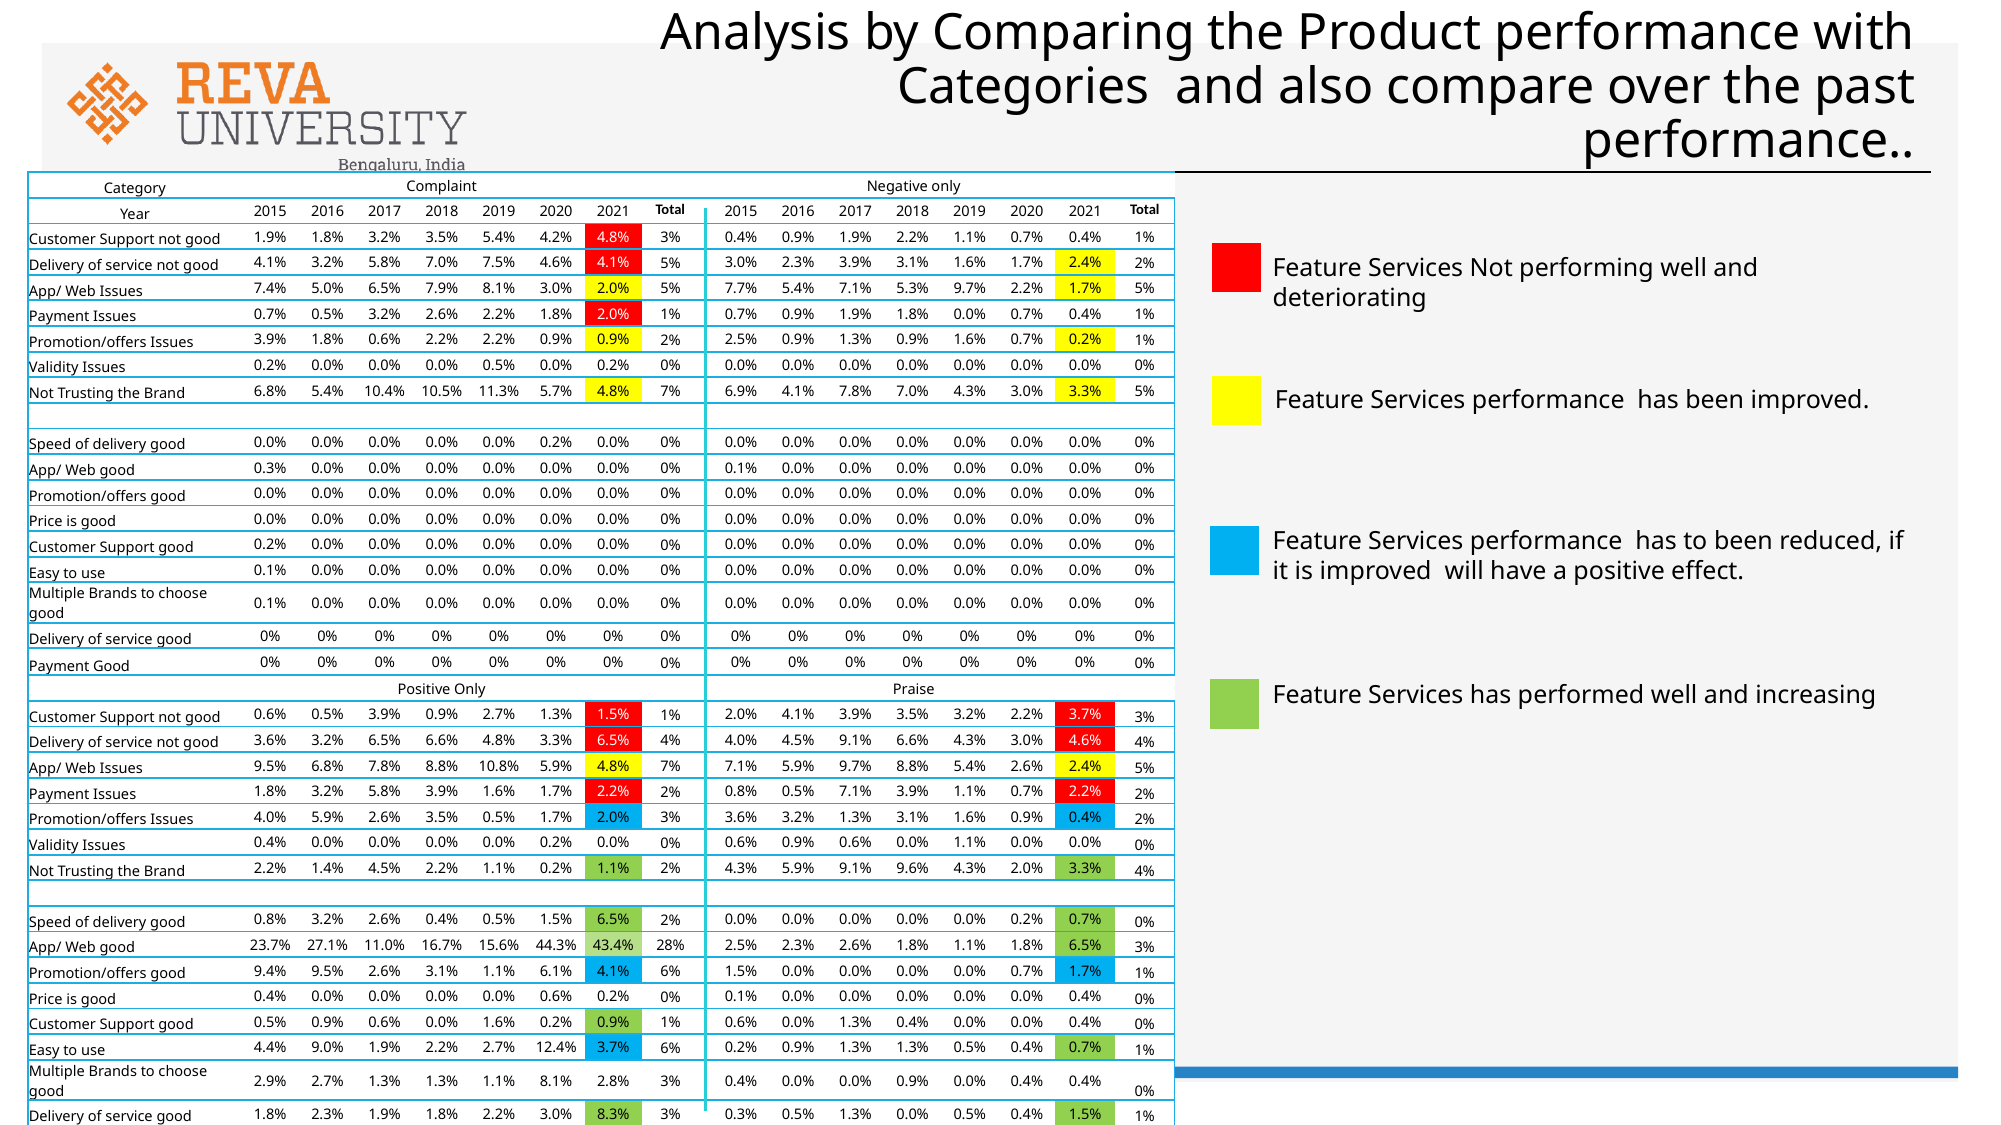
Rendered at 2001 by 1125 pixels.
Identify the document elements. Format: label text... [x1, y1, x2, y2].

table_cell 0% [242, 649, 299, 674]
table_cell [699, 455, 704, 479]
table_cell 0.0% [470, 481, 528, 505]
table_cell Year [29, 199, 242, 223]
table_cell 4.1% [585, 250, 642, 274]
table_cell 0.0% [998, 481, 1055, 505]
table_header [699, 173, 712, 197]
table_cell [707, 702, 712, 726]
table_cell 0.1% [242, 558, 299, 581]
table_cell [707, 404, 712, 428]
table_cell 0.0% [585, 558, 642, 581]
table_cell 0% [413, 649, 470, 674]
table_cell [707, 907, 1174, 931]
table_cell 11.3% [470, 378, 528, 402]
table_cell [707, 583, 712, 622]
table_cell 0% [998, 624, 1055, 647]
table_cell 4.8% [470, 727, 528, 751]
table_cell [884, 404, 941, 428]
table_cell 1.3% [528, 702, 585, 726]
table_cell 1.8% [299, 224, 356, 248]
table_cell [770, 404, 827, 428]
table_cell 6.5% [356, 276, 413, 299]
table_cell 0.0% [585, 506, 642, 530]
table_cell 0% [1115, 481, 1174, 505]
table_cell [242, 404, 299, 428]
table_cell 0.0% [712, 506, 770, 530]
table_header Negative only [712, 173, 1115, 197]
table_cell 0% [528, 624, 585, 647]
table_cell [707, 804, 1174, 828]
table_cell 0% [242, 624, 299, 647]
table_cell 0.0% [299, 481, 356, 505]
table_cell 5.4% [470, 224, 528, 248]
table_cell 2% [642, 779, 699, 803]
table_cell 0.0% [941, 429, 998, 453]
table_cell 0% [413, 624, 470, 647]
table_cell Payment Issues [29, 779, 242, 803]
table_cell 0% [642, 506, 699, 530]
table_cell 0.0% [413, 481, 470, 505]
table_cell Not Trusting the Brand [29, 378, 242, 402]
table_cell 0.0% [299, 429, 356, 453]
table_cell 2021 [1055, 199, 1115, 223]
table_cell 2% [642, 327, 699, 351]
table_cell 0% [642, 624, 699, 647]
table_cell [356, 404, 413, 428]
table_cell 0.1% [242, 583, 299, 622]
table_cell 0.0% [528, 558, 585, 581]
table_cell App/ Web Issues [29, 276, 242, 299]
table_cell 3.1% [884, 250, 941, 274]
table_cell [707, 676, 712, 700]
table_cell 0% [1115, 532, 1174, 556]
table_cell 0% [1115, 429, 1174, 453]
table_cell Promotion/offers Issues [29, 327, 242, 351]
table_cell Promotion/offers good [29, 481, 242, 505]
table_cell 3.7% [1055, 702, 1115, 726]
table_cell 7.8% [356, 753, 413, 777]
table_cell 3.5% [884, 702, 941, 726]
table_cell 0.9% [770, 327, 827, 351]
table_cell [699, 429, 704, 453]
table_cell 1.9% [827, 224, 884, 248]
table_cell Payment Issues [29, 301, 242, 325]
table_cell 4.5% [770, 727, 827, 751]
table_cell [699, 583, 704, 622]
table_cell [707, 1035, 1174, 1059]
table_cell 0% [356, 649, 413, 674]
table_cell 1.6% [941, 327, 998, 351]
table_cell 0.0% [1055, 558, 1115, 581]
table_cell 0.0% [941, 532, 998, 556]
table_cell 2.2% [470, 327, 528, 351]
table_cell 0.0% [770, 353, 827, 376]
table_cell 4.3% [941, 727, 998, 751]
table_cell 0% [299, 649, 356, 674]
table_cell 2020 [998, 199, 1055, 223]
table_cell Customer Support good [29, 532, 242, 556]
table_cell 5.3% [884, 276, 941, 299]
table_cell 2017 [827, 199, 884, 223]
table_cell 0.0% [998, 455, 1055, 479]
table_cell 0.0% [413, 506, 470, 530]
table_cell 0.0% [356, 429, 413, 453]
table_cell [707, 958, 1174, 982]
table_cell 0.0% [470, 506, 528, 530]
table_cell 0% [1115, 506, 1174, 530]
table_cell 4% [642, 727, 699, 751]
table_cell 0.0% [413, 583, 470, 622]
table_cell 3.3% [528, 727, 585, 751]
table_cell 3.2% [299, 727, 356, 751]
table_cell 0% [585, 649, 642, 674]
table_cell 0.0% [827, 532, 884, 556]
table_cell 4.6% [1055, 727, 1115, 751]
table_cell 0.0% [998, 506, 1055, 530]
table_cell 0.2% [1055, 327, 1115, 351]
table_cell 5% [1115, 276, 1174, 299]
table_cell Price is good [29, 506, 242, 530]
table_cell 0.7% [998, 224, 1055, 248]
table_cell 0.0% [413, 353, 470, 376]
table_cell 2020 [528, 199, 585, 223]
table_cell 0.7% [998, 327, 1055, 351]
table_cell 2.2% [585, 779, 642, 803]
table_cell [941, 404, 998, 428]
table_cell 0.0% [712, 429, 770, 453]
table_cell 0.0% [712, 558, 770, 581]
table_cell [707, 301, 712, 325]
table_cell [707, 856, 1174, 879]
table_cell 0.0% [770, 455, 827, 479]
table_cell 0.0% [299, 558, 356, 581]
table_cell 0.0% [585, 583, 642, 622]
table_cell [707, 881, 1174, 905]
table_cell 1.6% [941, 250, 998, 274]
table_cell 6.6% [413, 727, 470, 751]
table_cell Multiple Brands to choose good [29, 583, 242, 622]
table_cell [699, 558, 704, 581]
table_cell 3.0% [712, 250, 770, 274]
table_cell Customer Support not good [29, 702, 242, 726]
table_cell 3.2% [356, 224, 413, 248]
table_cell [707, 429, 712, 453]
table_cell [29, 1061, 704, 1099]
table_cell 2017 [356, 199, 413, 223]
table_cell Easy to use [29, 558, 242, 581]
table_cell [699, 404, 704, 428]
table_cell 0.7% [242, 301, 299, 325]
table_cell 5.9% [528, 753, 585, 777]
table_cell 0.0% [356, 353, 413, 376]
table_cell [29, 881, 704, 905]
table_cell 5.4% [770, 276, 827, 299]
table_cell 0% [585, 624, 642, 647]
table_cell 0.0% [470, 583, 528, 622]
table_cell [699, 532, 704, 556]
table_cell 1.9% [242, 224, 299, 248]
table_cell 0% [827, 649, 884, 674]
table_cell 0% [642, 583, 699, 622]
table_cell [29, 958, 704, 982]
table_cell [699, 353, 704, 376]
table_cell [699, 327, 704, 351]
table_cell 0.0% [770, 558, 827, 581]
table_cell 7.7% [712, 276, 770, 299]
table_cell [29, 932, 704, 956]
table_cell 0% [1115, 455, 1174, 479]
title Analysis by Comparing the Product performance with Categories and also compare over the past performance.. [555, 62, 1931, 173]
table_cell 0.0% [356, 558, 413, 581]
table_cell 4.1% [242, 250, 299, 274]
table_cell 4.8% [585, 378, 642, 402]
table_cell 0.0% [884, 506, 941, 530]
table_cell 2.4% [1055, 250, 1115, 274]
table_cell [707, 932, 1174, 956]
table_cell 3.9% [827, 250, 884, 274]
table_cell 5.4% [941, 753, 998, 777]
table_cell 1.1% [941, 224, 998, 248]
table_cell 0.9% [770, 301, 827, 325]
table_cell 0.5% [299, 301, 356, 325]
table_cell 1.6% [470, 779, 528, 803]
table_cell 0.0% [941, 301, 998, 325]
table_cell 4.6% [528, 250, 585, 274]
table_cell [707, 276, 712, 299]
table_cell 5.8% [356, 779, 413, 803]
table_cell App/ Web Issues [29, 753, 242, 777]
table_cell 2016 [770, 199, 827, 223]
table_cell 2.0% [712, 702, 770, 726]
table_cell 0.9% [413, 702, 470, 726]
table_cell 0.0% [827, 455, 884, 479]
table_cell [29, 984, 704, 1008]
table_cell 0.0% [884, 429, 941, 453]
table_cell 0% [1115, 558, 1174, 581]
table_cell 10.4% [356, 378, 413, 402]
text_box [1212, 243, 1869, 319]
table_cell [699, 224, 704, 248]
table_cell 0.0% [470, 558, 528, 581]
table_cell 0.2% [585, 353, 642, 376]
table_cell [642, 404, 699, 428]
table_cell 3.0% [998, 727, 1055, 751]
table_cell 10.5% [413, 378, 470, 402]
table_cell 4% [1115, 727, 1174, 751]
table_cell 7.9% [413, 276, 470, 299]
table_cell 0% [1055, 624, 1115, 647]
table_cell Total [642, 199, 699, 223]
table_cell 0.0% [528, 506, 585, 530]
table_cell 0.6% [356, 327, 413, 351]
table_cell [707, 224, 712, 248]
table_cell 0.0% [356, 583, 413, 622]
table_cell 4.8% [585, 224, 642, 248]
table_cell 7.0% [884, 378, 941, 402]
table_cell 0% [712, 649, 770, 674]
table_cell [1115, 404, 1174, 428]
table_cell 0.4% [1055, 301, 1115, 325]
table_cell 7% [642, 753, 699, 777]
table_cell [707, 727, 712, 751]
table_cell 0% [642, 532, 699, 556]
table_cell 0.0% [941, 353, 998, 376]
table_cell 0.0% [712, 481, 770, 505]
table_cell 9.7% [941, 276, 998, 299]
table_cell 0.0% [884, 558, 941, 581]
table_cell [699, 779, 704, 803]
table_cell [29, 1009, 704, 1033]
table_cell [699, 649, 704, 674]
table_cell 9.5% [242, 753, 299, 777]
table_cell 0.0% [941, 583, 998, 622]
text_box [1212, 376, 1942, 425]
table_cell 1% [1115, 327, 1174, 351]
table_cell 0.0% [528, 353, 585, 376]
table_cell [707, 779, 712, 803]
table_cell [707, 753, 712, 777]
table_cell Positive Only [242, 676, 642, 700]
table_cell 3.2% [299, 250, 356, 274]
table_cell 0.0% [299, 353, 356, 376]
table_cell 7.0% [413, 250, 470, 274]
table_cell 0% [941, 624, 998, 647]
table_cell 4.2% [528, 224, 585, 248]
table_cell 0% [1115, 353, 1174, 376]
table_cell 0.0% [827, 481, 884, 505]
table_cell 0.0% [712, 583, 770, 622]
table_cell 0.0% [1055, 481, 1115, 505]
table_cell 5% [1115, 753, 1174, 777]
table_cell 3.9% [827, 702, 884, 726]
table_cell 5.8% [356, 250, 413, 274]
table_cell 7.8% [827, 378, 884, 402]
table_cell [707, 830, 1174, 854]
table_cell 2.2% [884, 224, 941, 248]
table_cell 4.1% [770, 378, 827, 402]
table_cell 0.0% [998, 429, 1055, 453]
table_cell 0.0% [998, 353, 1055, 376]
table_cell 5% [642, 276, 699, 299]
table_cell 2.4% [1055, 753, 1115, 777]
table_cell 0% [642, 455, 699, 479]
table_cell 0.0% [770, 583, 827, 622]
table_cell 2015 [712, 199, 770, 223]
table_cell 0% [642, 649, 699, 674]
table_cell [699, 506, 704, 530]
table_cell 0.8% [712, 779, 770, 803]
table_cell 0.9% [884, 327, 941, 351]
table_cell 3.2% [941, 702, 998, 726]
table_cell 2018 [884, 199, 941, 223]
table_cell 2016 [299, 199, 356, 223]
table_cell 1.8% [242, 779, 299, 803]
table_cell [707, 532, 712, 556]
table_cell 0.9% [770, 224, 827, 248]
table_cell [707, 506, 712, 530]
table_cell 0.0% [941, 455, 998, 479]
table_cell 0.0% [712, 353, 770, 376]
table_cell 3.3% [1055, 378, 1115, 402]
table_header Category [29, 173, 242, 197]
table_cell [699, 250, 704, 274]
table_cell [827, 779, 1174, 803]
table_cell 0% [299, 624, 356, 647]
table_cell 0.0% [356, 455, 413, 479]
table_cell 1.7% [528, 779, 585, 803]
table_cell 0% [884, 649, 941, 674]
table_cell 0.9% [528, 327, 585, 351]
table_cell 0.0% [1055, 429, 1115, 453]
table_cell 3.2% [299, 779, 356, 803]
table_cell 0.0% [356, 506, 413, 530]
table_cell 7.1% [712, 753, 770, 777]
table_cell 1% [642, 702, 699, 726]
table_cell 0.0% [470, 455, 528, 479]
table_cell 7.1% [827, 276, 884, 299]
table_cell 5.4% [299, 378, 356, 402]
table_cell 2.0% [585, 276, 642, 299]
table_cell [707, 481, 712, 505]
table_cell 0.0% [585, 481, 642, 505]
table_cell 0.0% [941, 558, 998, 581]
table_cell 8.8% [884, 753, 941, 777]
table_cell [642, 676, 699, 700]
table_cell 0.0% [299, 455, 356, 479]
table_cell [707, 1061, 1174, 1099]
table_cell 2.2% [998, 276, 1055, 299]
table_cell 0.0% [827, 583, 884, 622]
table_cell 0.0% [827, 506, 884, 530]
table_cell 1% [1115, 301, 1174, 325]
table_cell Delivery of service good [29, 624, 242, 647]
table_cell 0.0% [998, 583, 1055, 622]
table_cell 1.5% [585, 702, 642, 726]
table_cell 5.9% [770, 753, 827, 777]
table_cell 0.0% [299, 583, 356, 622]
table_cell 3% [1115, 702, 1174, 726]
table_cell [707, 455, 712, 479]
table_cell [707, 558, 712, 581]
table_cell 2.5% [712, 327, 770, 351]
table_cell [29, 404, 242, 428]
table_cell 0% [712, 624, 770, 647]
table_cell 0.0% [585, 455, 642, 479]
table_cell [29, 676, 242, 700]
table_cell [29, 1035, 704, 1059]
table_cell 0.4% [1055, 224, 1115, 248]
table_cell 9.7% [827, 753, 884, 777]
table_cell 2018 [413, 199, 470, 223]
table_cell [699, 481, 704, 505]
table_cell 0.0% [770, 532, 827, 556]
picture [65, 62, 467, 171]
table_cell 0.5% [299, 702, 356, 726]
table_cell 2.3% [770, 250, 827, 274]
table_cell [998, 404, 1055, 428]
table_cell [707, 353, 712, 376]
table_cell 3.9% [413, 779, 470, 803]
table_cell 0.0% [585, 532, 642, 556]
table_cell [707, 378, 712, 402]
table_cell 3.6% [242, 727, 299, 751]
table_cell 7.5% [470, 250, 528, 274]
table_cell 0% [1115, 624, 1174, 647]
table_cell 6.6% [884, 727, 941, 751]
table_cell 0.0% [941, 506, 998, 530]
table_cell 0.5% [770, 779, 827, 803]
table_cell [707, 649, 712, 674]
table_header [642, 173, 699, 197]
table_cell 0.0% [413, 455, 470, 479]
table_cell 2.2% [998, 702, 1055, 726]
table_cell 1.8% [884, 301, 941, 325]
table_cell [29, 1101, 1174, 1125]
table_cell 0.0% [528, 583, 585, 622]
table_cell 2019 [470, 199, 528, 223]
table_cell [699, 624, 704, 647]
table_cell 2.0% [585, 301, 642, 325]
table_cell 0.0% [585, 429, 642, 453]
table_cell 0.0% [1055, 455, 1115, 479]
table_cell 0% [884, 624, 941, 647]
table_cell Delivery of service not good [29, 250, 242, 274]
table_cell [707, 984, 1174, 1008]
table_cell 0.0% [242, 506, 299, 530]
table_cell 0% [470, 649, 528, 674]
table_cell 0.0% [1055, 353, 1115, 376]
table_cell 0.0% [884, 481, 941, 505]
table_cell [827, 404, 884, 428]
table_cell 0.0% [1055, 583, 1115, 622]
table_cell [699, 753, 704, 777]
table_cell [1115, 676, 1175, 700]
table_cell 0.0% [413, 532, 470, 556]
table_cell 8.8% [413, 753, 470, 777]
table_cell 0.9% [585, 327, 642, 351]
table_cell [699, 727, 704, 751]
table_cell [528, 404, 585, 428]
table_cell 0.0% [1055, 506, 1115, 530]
table_cell 0.2% [242, 353, 299, 376]
table_cell 0.0% [998, 558, 1055, 581]
table_cell Delivery of service not good [29, 727, 242, 751]
table_cell 4.8% [585, 753, 642, 777]
table_cell 1.3% [827, 327, 884, 351]
table_cell 0.0% [827, 558, 884, 581]
table_cell 0.0% [884, 455, 941, 479]
table_cell 0.6% [242, 702, 299, 726]
table_cell 2.7% [470, 702, 528, 726]
table_header Complaint [242, 173, 642, 197]
table_cell 2015 [242, 199, 299, 223]
table_cell 0.2% [528, 429, 585, 453]
table_cell 6.8% [299, 753, 356, 777]
table_cell 3.0% [528, 276, 585, 299]
table_cell 0.0% [770, 481, 827, 505]
table_cell 0.0% [242, 481, 299, 505]
table_cell 6.9% [712, 378, 770, 402]
table_cell [699, 199, 712, 223]
table_cell 0.2% [242, 532, 299, 556]
table_cell 0.0% [356, 481, 413, 505]
table_cell 1% [1115, 224, 1174, 248]
table_cell 4.1% [770, 702, 827, 726]
table_cell 0.0% [242, 429, 299, 453]
table_cell 0% [1115, 649, 1174, 674]
table_cell 0.0% [528, 481, 585, 505]
table_cell 3.2% [356, 301, 413, 325]
table_cell 2.6% [413, 301, 470, 325]
table_cell 7.4% [242, 276, 299, 299]
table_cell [29, 804, 704, 828]
table_cell 0.0% [884, 532, 941, 556]
table_cell 2.2% [470, 301, 528, 325]
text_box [1210, 670, 1939, 729]
table_cell 0.0% [413, 558, 470, 581]
table_cell 0% [941, 649, 998, 674]
table_cell 0% [528, 649, 585, 674]
table_cell [707, 624, 712, 647]
table_cell [707, 327, 712, 351]
table_cell 0.0% [356, 532, 413, 556]
table_cell 1.8% [528, 301, 585, 325]
table_cell App/ Web good [29, 455, 242, 479]
table_cell 0.1% [712, 455, 770, 479]
table_cell 0.0% [941, 481, 998, 505]
table_cell 0% [642, 481, 699, 505]
table_cell 0.0% [712, 532, 770, 556]
table_cell 0.0% [770, 429, 827, 453]
table_cell 0.0% [827, 353, 884, 376]
table_cell 0.3% [242, 455, 299, 479]
table_cell 0.0% [998, 532, 1055, 556]
table_cell 0% [642, 353, 699, 376]
table_cell 6.5% [356, 727, 413, 751]
table_cell 5% [642, 250, 699, 274]
table_cell 0.0% [884, 353, 941, 376]
table_cell 0.0% [470, 429, 528, 453]
table_cell Speed of delivery good [29, 429, 242, 453]
table_cell [699, 276, 704, 299]
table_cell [29, 856, 704, 879]
table_cell 2% [1115, 250, 1174, 274]
table_cell 5% [1115, 378, 1174, 402]
table_cell [699, 378, 704, 402]
table_cell [699, 301, 704, 325]
table_header [1115, 173, 1175, 197]
table_cell 2.6% [998, 753, 1055, 777]
table_cell 0% [1055, 649, 1115, 674]
table_cell Validity Issues [29, 353, 242, 376]
table_cell 0.0% [413, 429, 470, 453]
table_cell Total [1115, 199, 1174, 223]
table_cell [707, 250, 712, 274]
table_cell 1.8% [299, 327, 356, 351]
table_cell [699, 676, 704, 700]
table_cell 5.0% [299, 276, 356, 299]
table_cell 1.9% [827, 301, 884, 325]
table_cell 3.9% [356, 702, 413, 726]
table_cell 0% [770, 649, 827, 674]
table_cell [29, 907, 704, 931]
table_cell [29, 830, 704, 854]
table_cell 0.4% [712, 224, 770, 248]
table_cell 1% [642, 301, 699, 325]
table_cell 6.8% [242, 378, 299, 402]
table_cell 0.7% [712, 301, 770, 325]
table_cell 2.2% [413, 327, 470, 351]
table_cell [413, 404, 470, 428]
table_cell 0% [470, 624, 528, 647]
table_cell 8.1% [470, 276, 528, 299]
table_cell Payment Good [29, 649, 242, 674]
table_cell 0% [770, 624, 827, 647]
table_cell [707, 1009, 1174, 1033]
table_cell 3% [642, 224, 699, 248]
table_cell 0.0% [827, 429, 884, 453]
table_cell 0.0% [470, 532, 528, 556]
table_cell 0.0% [770, 506, 827, 530]
table_cell [585, 404, 642, 428]
table_cell 0% [642, 558, 699, 581]
table_cell 0% [356, 624, 413, 647]
table_cell 7% [642, 378, 699, 402]
table_cell 0.0% [528, 455, 585, 479]
table_cell 1.7% [1055, 276, 1115, 299]
table_cell 4.0% [712, 727, 770, 751]
table_cell 0% [998, 649, 1055, 674]
table_cell 3.5% [413, 224, 470, 248]
table_cell [712, 404, 770, 428]
table_cell 1.7% [998, 250, 1055, 274]
table_cell 0.0% [299, 532, 356, 556]
table_cell 3.0% [998, 378, 1055, 402]
table_cell 4.3% [941, 378, 998, 402]
table_cell 0.0% [299, 506, 356, 530]
table_cell 0% [642, 429, 699, 453]
table_cell 0% [1115, 583, 1174, 622]
table_cell 10.8% [470, 753, 528, 777]
table_cell 9.1% [827, 727, 884, 751]
table_cell 2021 [585, 199, 642, 223]
table_cell 0.7% [998, 301, 1055, 325]
table_cell [299, 404, 356, 428]
table_cell 3.9% [242, 327, 299, 351]
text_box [1210, 517, 1939, 592]
table_cell 2019 [941, 199, 998, 223]
table_cell 0.5% [470, 353, 528, 376]
table_cell 0.0% [884, 583, 941, 622]
table_cell Customer Support not good [29, 224, 242, 248]
table_cell [699, 702, 704, 726]
table_cell 0.0% [528, 532, 585, 556]
table_cell 0.0% [1055, 532, 1115, 556]
table_cell [1055, 404, 1115, 428]
table_cell 5.7% [528, 378, 585, 402]
table_cell 0% [827, 624, 884, 647]
table_cell Praise [712, 676, 1115, 700]
table_cell [470, 404, 528, 428]
table_cell 6.5% [585, 727, 642, 751]
